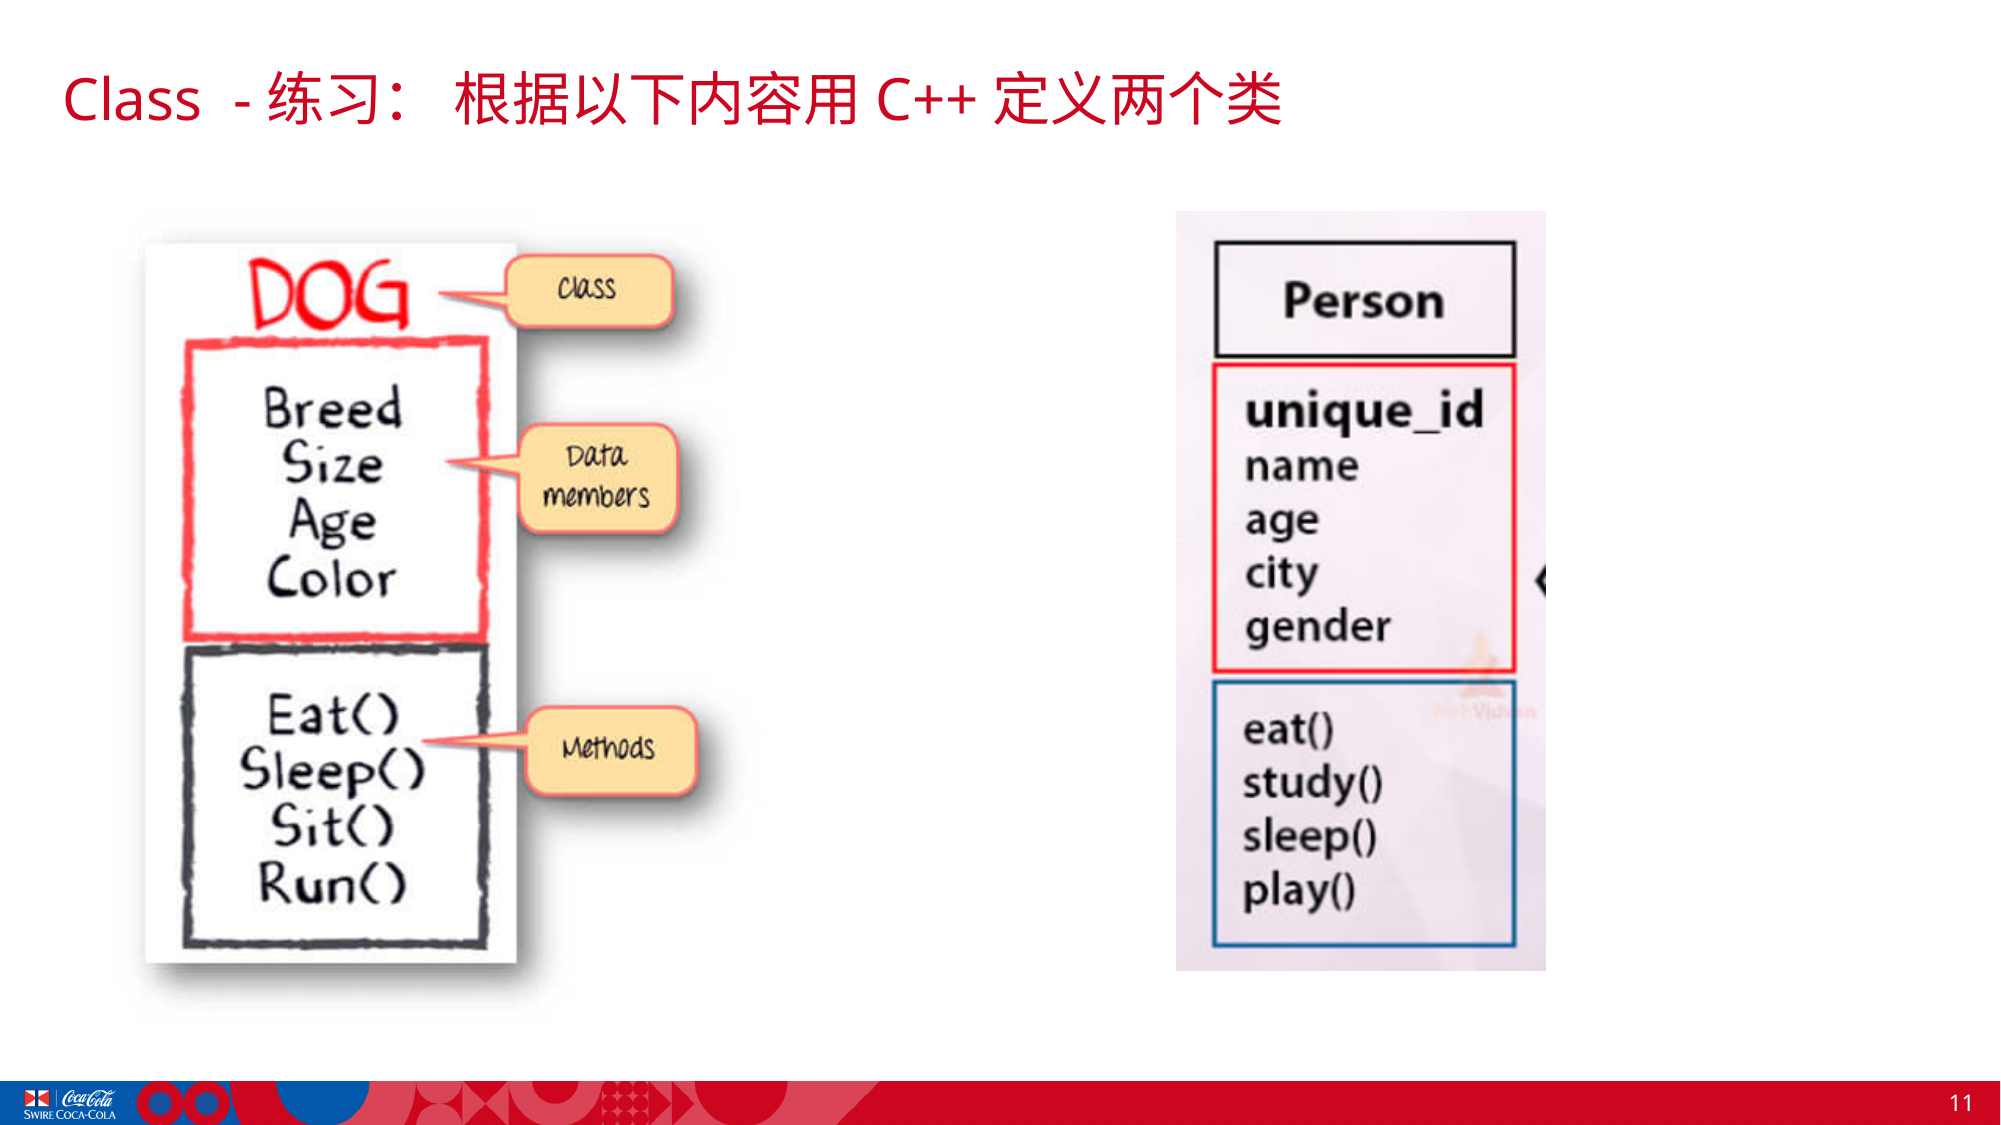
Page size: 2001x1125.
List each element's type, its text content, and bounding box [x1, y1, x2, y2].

title Class -练习： 根据以下内容用C++定义两个类 [47, 47, 1912, 157]
slide_number 11 [1833, 1083, 1991, 1125]
picture [0, 0, 2001, 1125]
